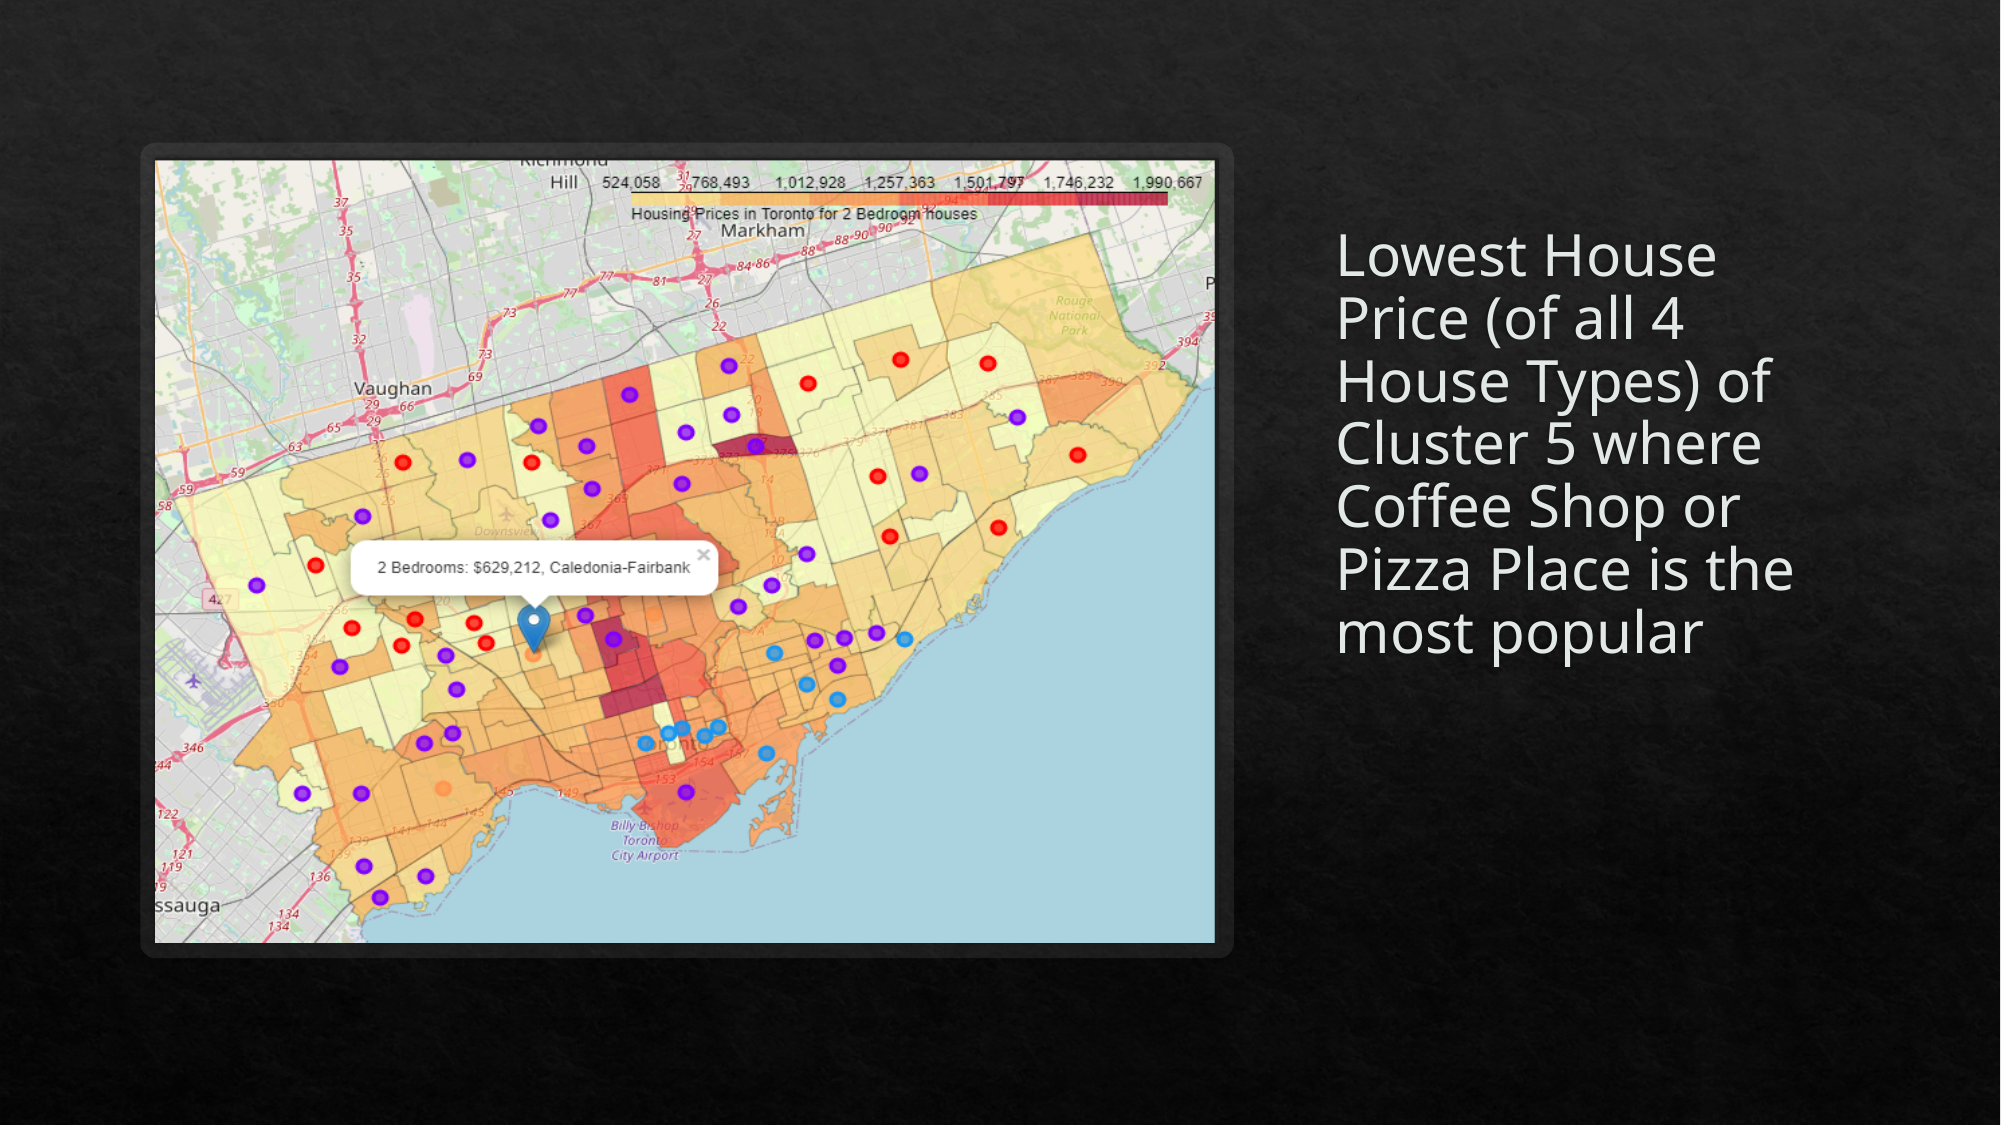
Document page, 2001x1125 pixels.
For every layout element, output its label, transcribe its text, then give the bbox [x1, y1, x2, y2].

text_box [0, 0, 2000, 1125]
title Lowest House Price (of all 4 House Types) of Cluster 5 where Coffee Shop or Pizza Place is the most popular [1320, 158, 1835, 674]
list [155, 158, 1219, 943]
